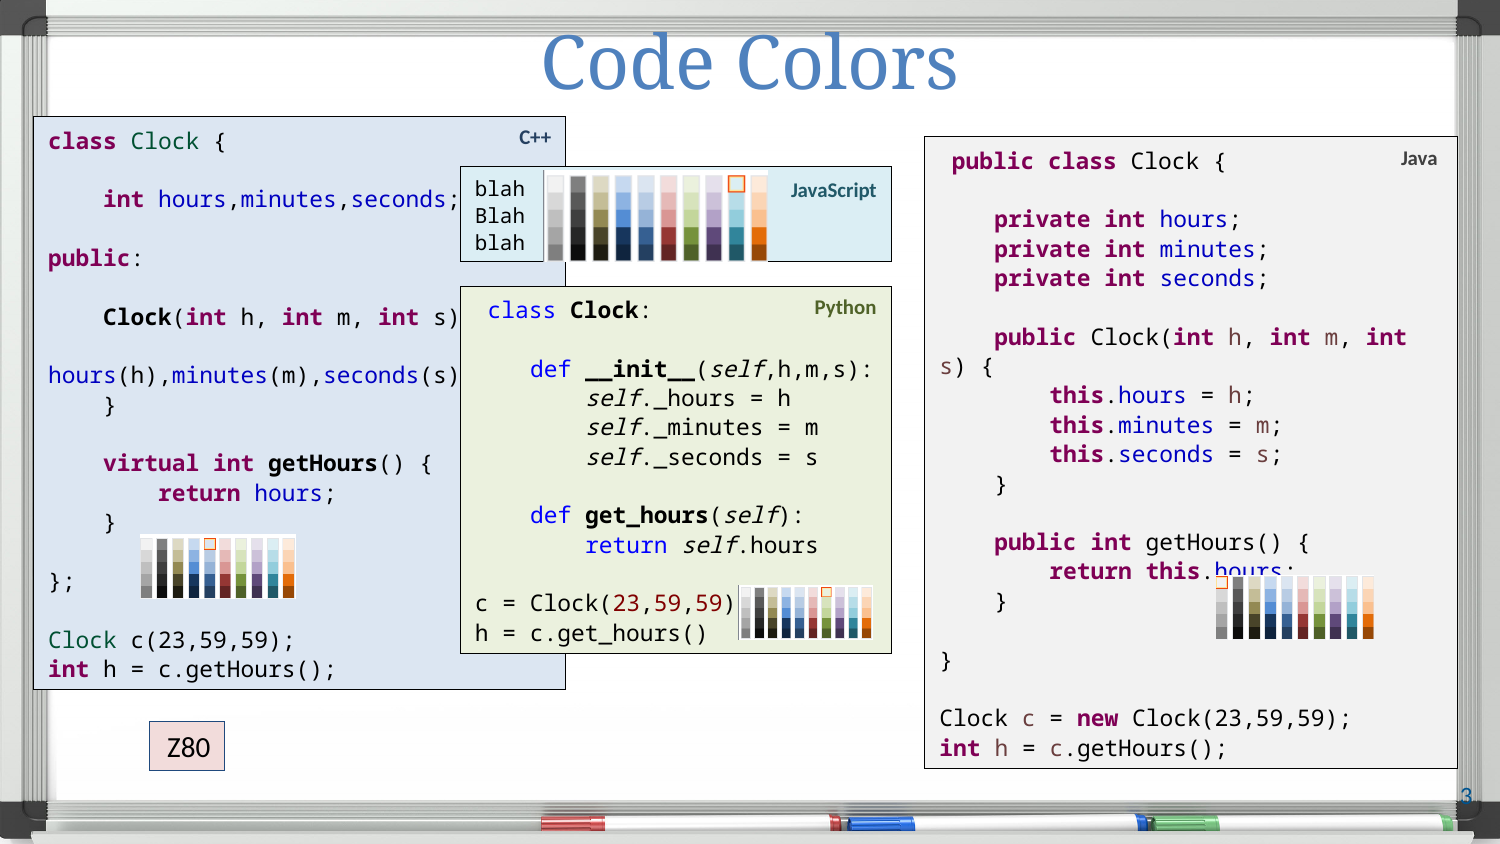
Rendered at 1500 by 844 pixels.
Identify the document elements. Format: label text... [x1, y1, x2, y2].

text_box class Clock { int hours,minutes,seconds; public: Clock(int h, int m, int s) : hours(h),minutes(m),seconds(s) { } virtual int getHours() { return hours; } }; Clock c(23,59,59); int h = c.getHours(); [33, 116, 566, 690]
text_box JavaScript [768, 169, 892, 209]
text_box blah Blah blah [460, 166, 892, 262]
text_box Java [1373, 136, 1453, 177]
text_box Z80 [149, 721, 225, 771]
text_box public class Clock { private int hours; private int minutes; private int seconds; public Clock(int h, int m, int s) { this.hours = h; this.minutes = m; this.seconds = s; } public int getHours() { return this.hours; } } Clock c = new Clock(23,59,59); int h = c.getHours(); [924, 136, 1458, 769]
title Code Colors [12, 9, 1488, 110]
text_box class Clock: def __init__(self,h,m,s): self._hours = h self._minutes = m self._seconds = s def get_hours(self): return self.hours c = Clock(23,59,59) h = c.get_hours() [460, 286, 892, 654]
slide_number 3 [1387, 771, 1488, 817]
picture [0, 0, 1500, 844]
text_box Python [738, 286, 892, 326]
text_box C++ [449, 116, 566, 157]
